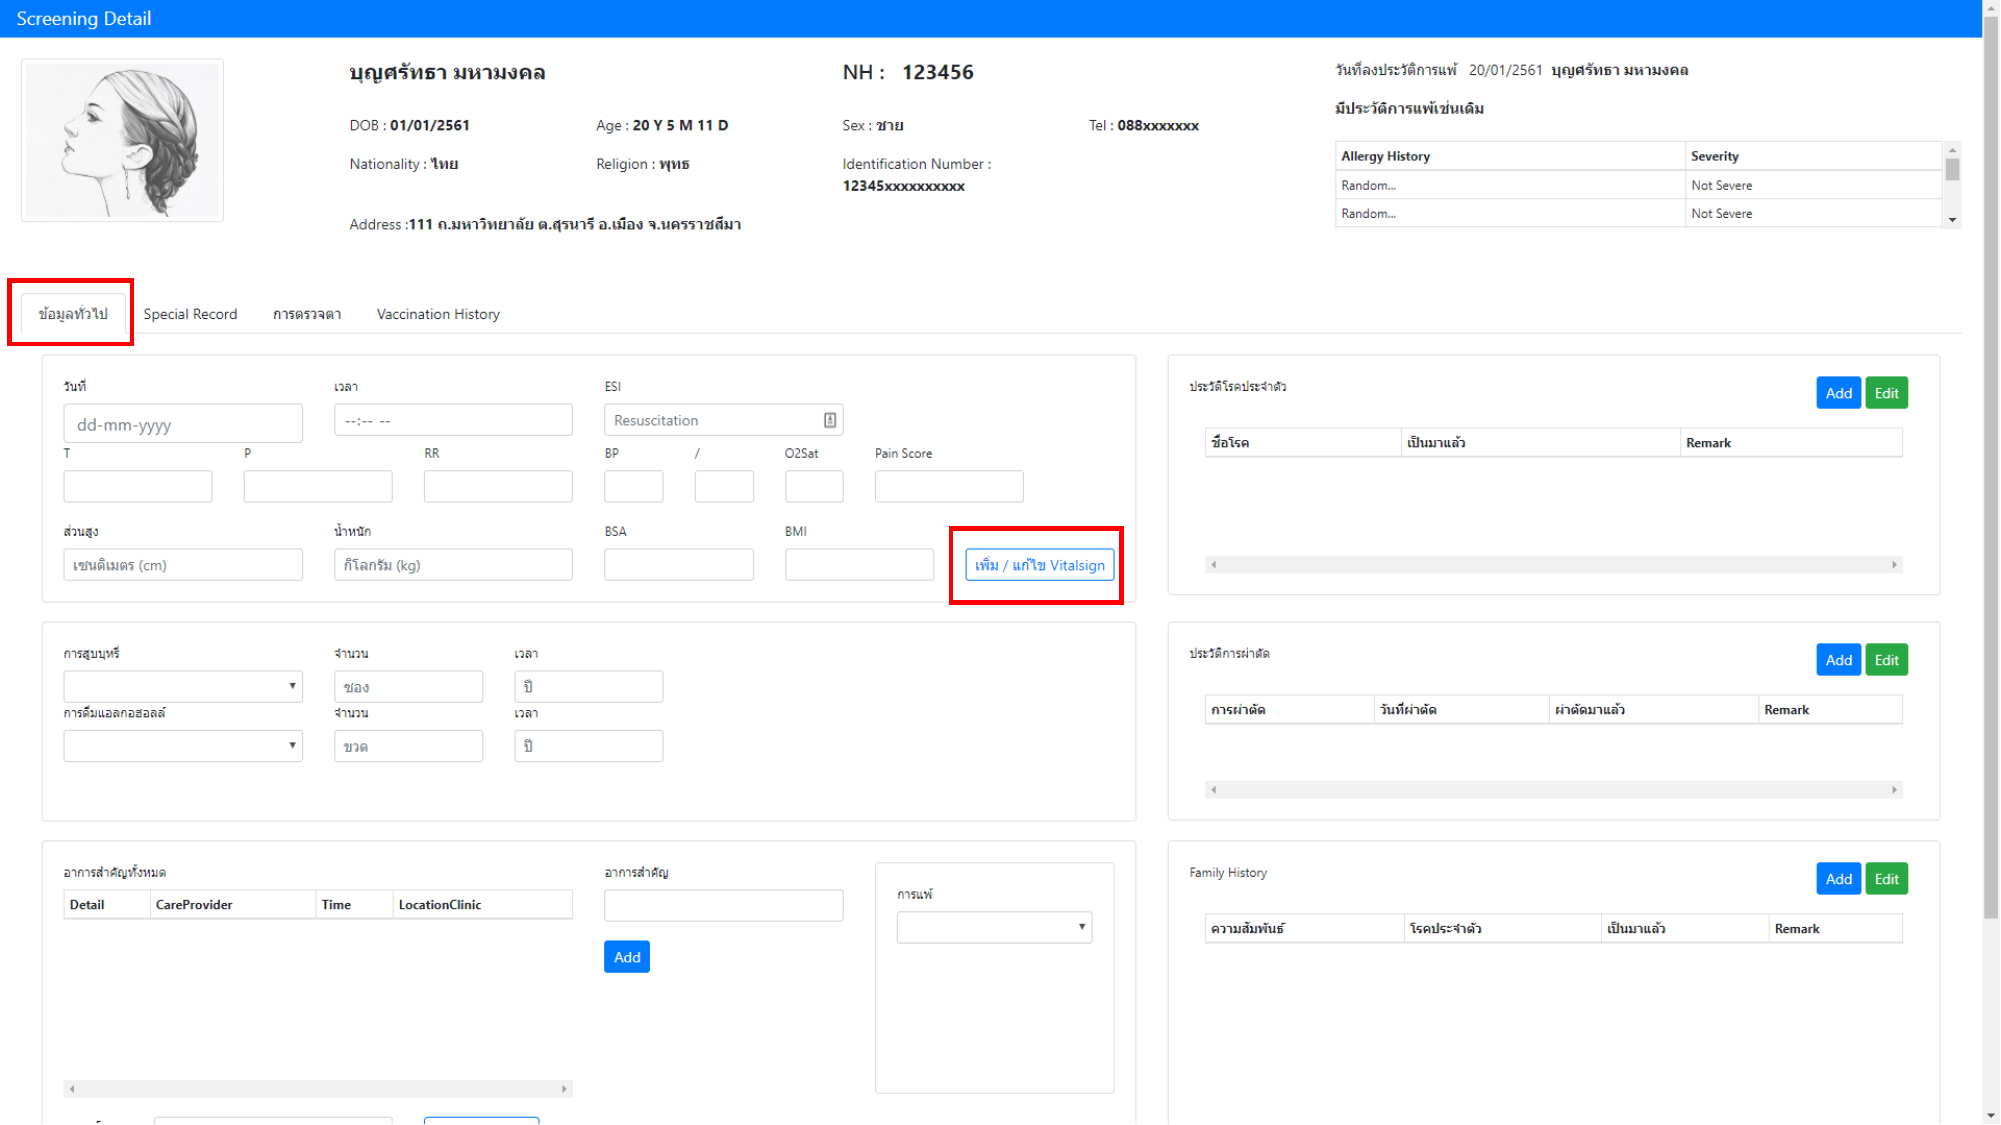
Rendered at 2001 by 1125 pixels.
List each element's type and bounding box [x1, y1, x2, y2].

list [0, 0, 2000, 1124]
